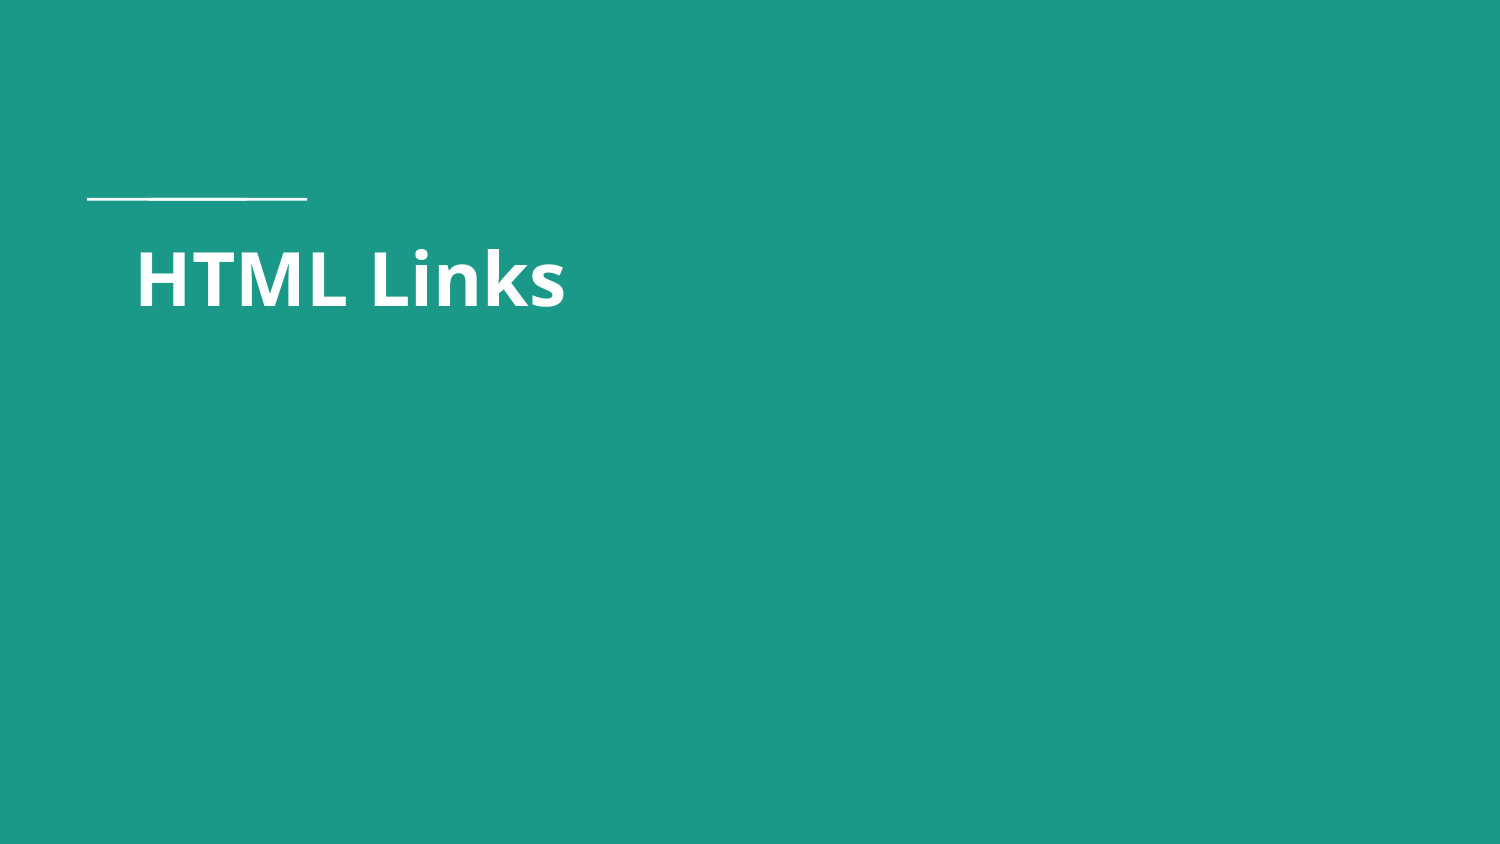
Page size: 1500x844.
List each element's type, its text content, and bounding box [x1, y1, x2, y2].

title HTML Links [119, 216, 1381, 466]
